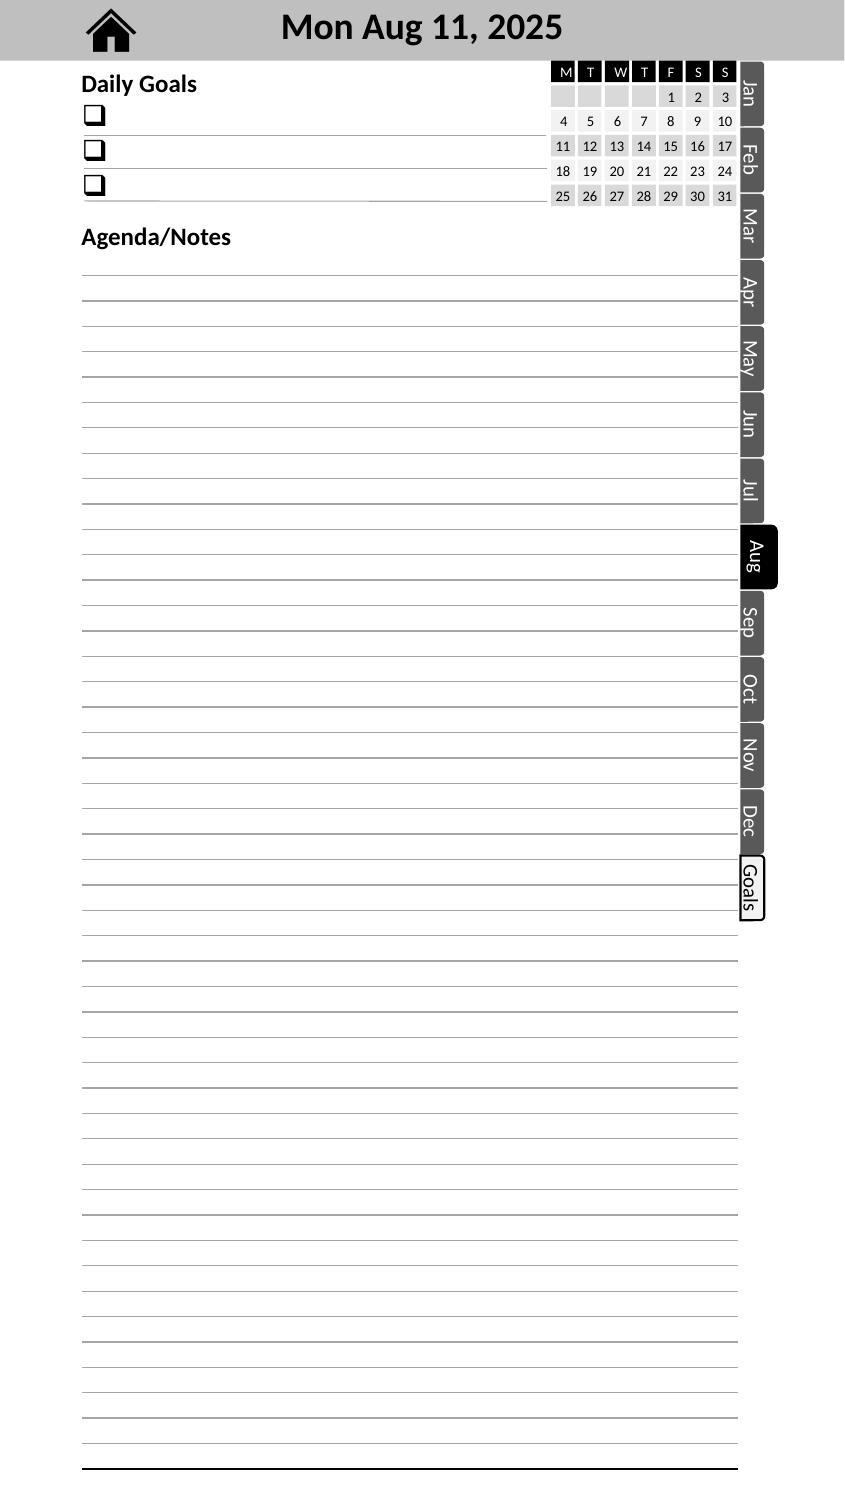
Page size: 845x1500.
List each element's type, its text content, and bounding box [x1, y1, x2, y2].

picture [82, 1, 140, 59]
list Mon Aug 11, 2025 [190, 0, 655, 61]
